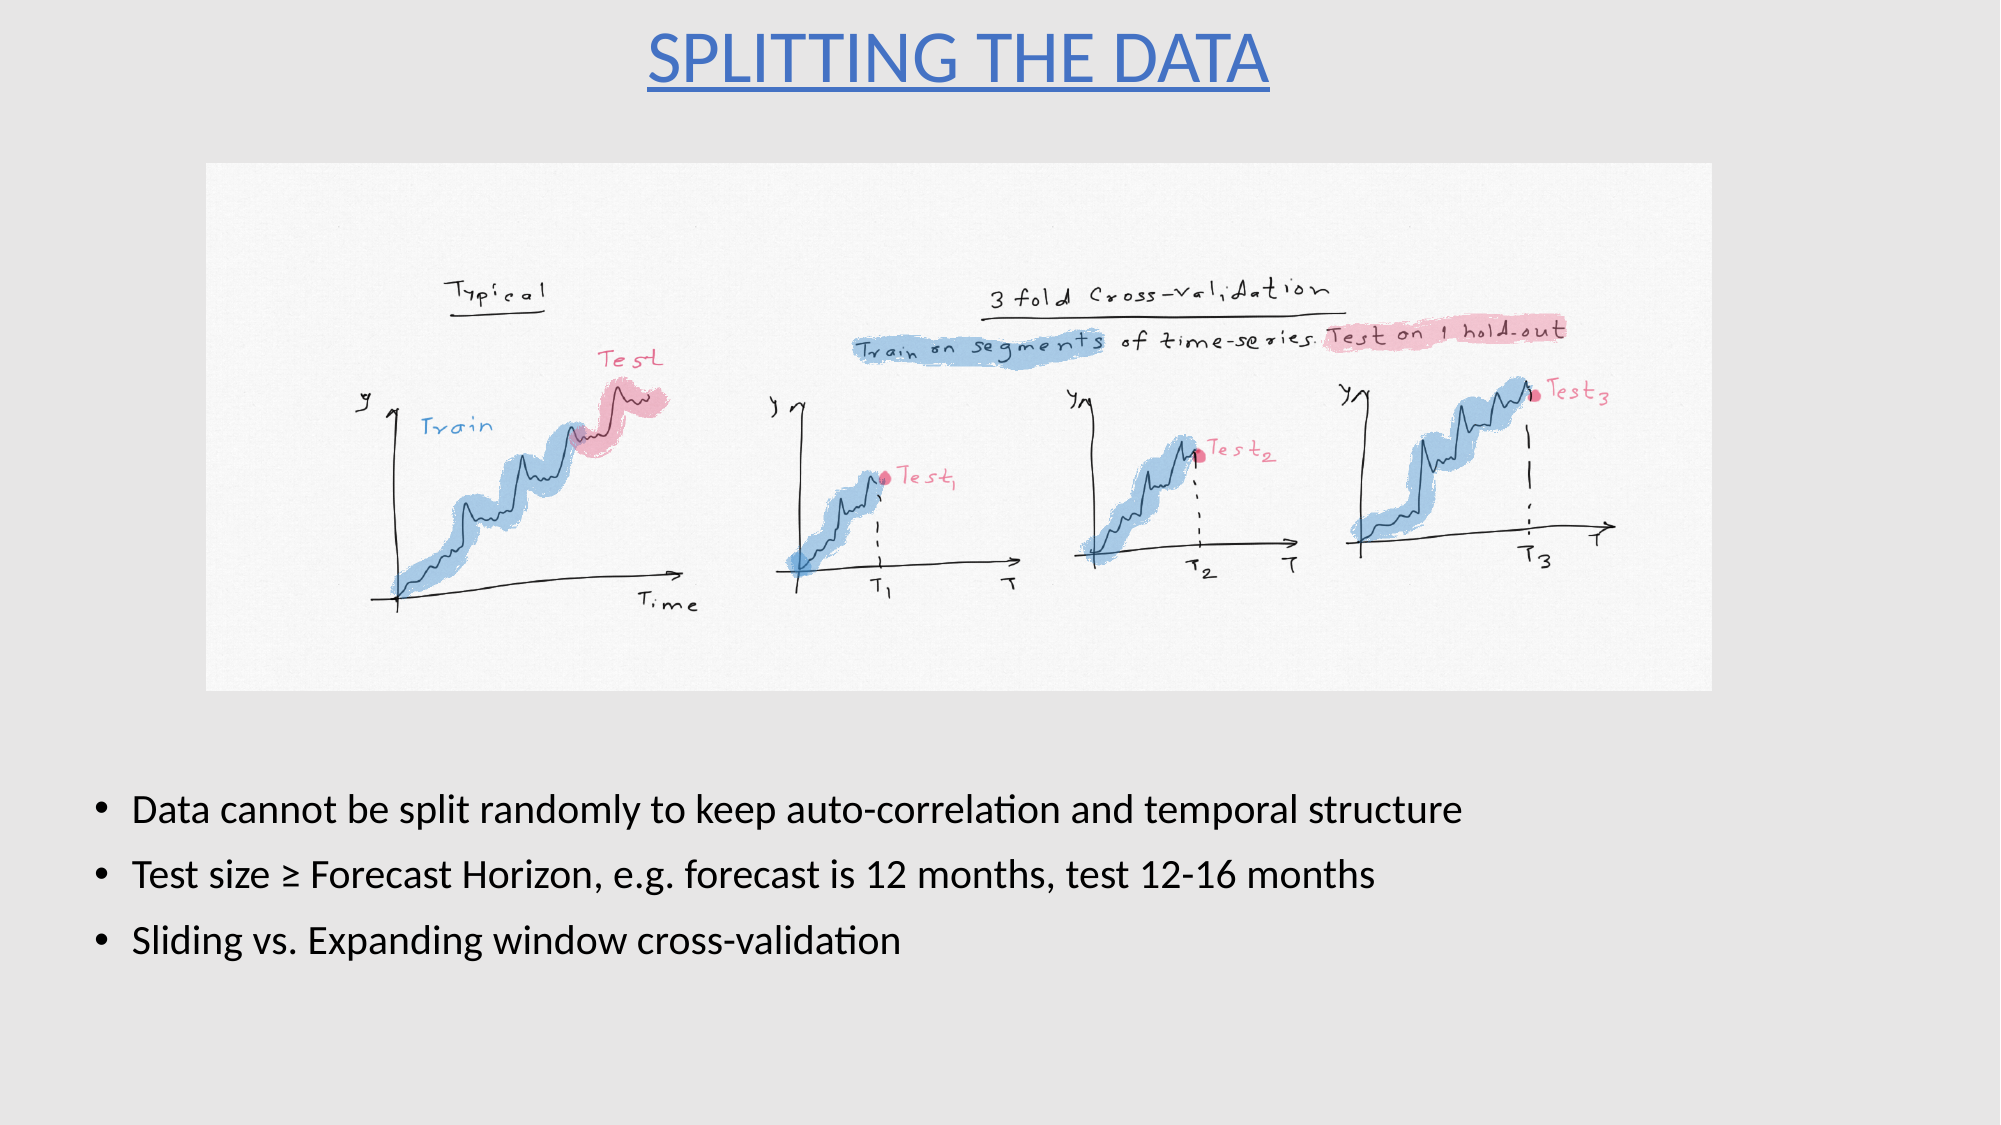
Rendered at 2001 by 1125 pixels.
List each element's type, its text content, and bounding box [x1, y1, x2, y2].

picture [206, 163, 1712, 691]
text_box SPLITTING THE DATA [632, 0, 1286, 105]
text_box Data cannot be split randomly to keep auto-correlation and temporal structure Test size ≥ Forecast Horizon, e.g. forecast is 12 months, test 12-16 months Sliding vs. Expanding window cross-validation [79, 779, 1877, 993]
